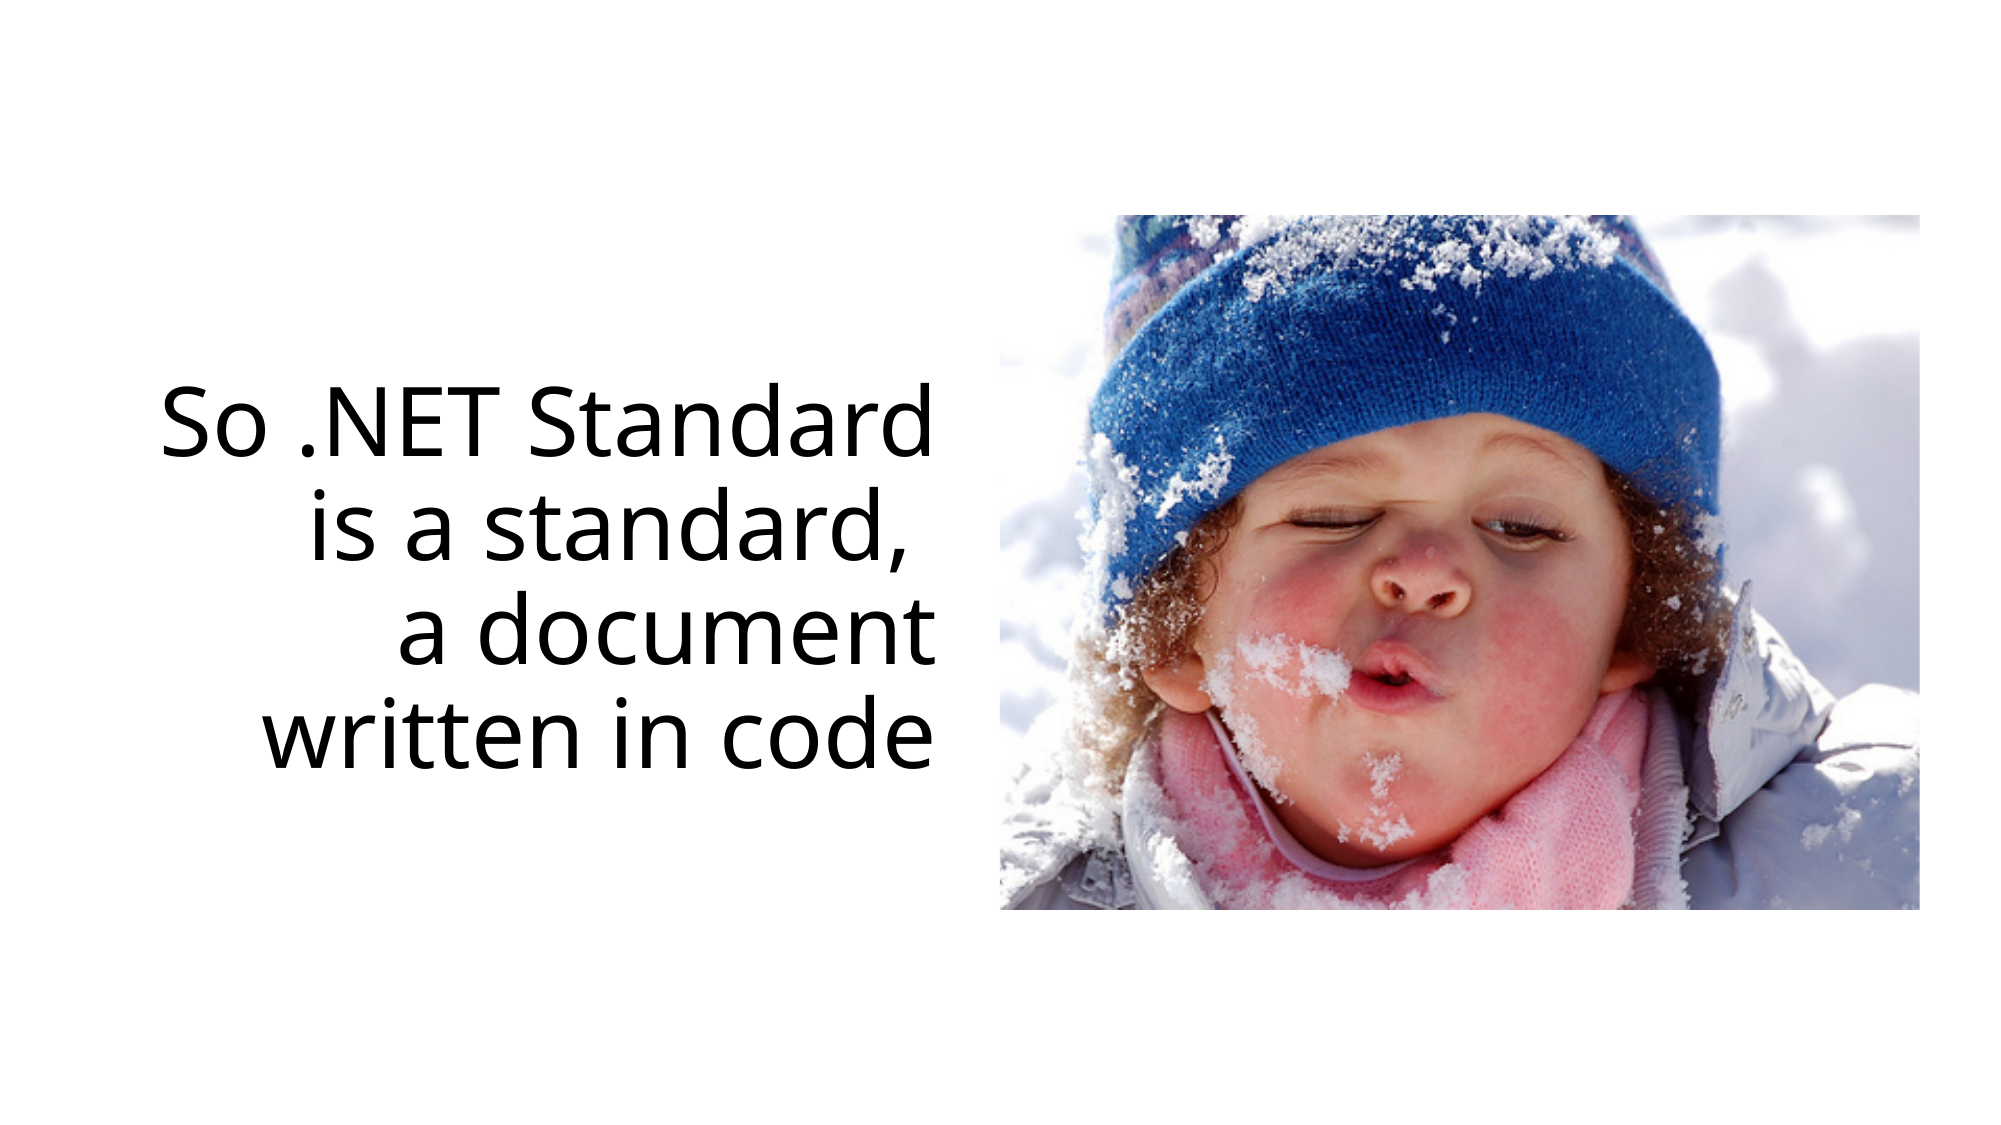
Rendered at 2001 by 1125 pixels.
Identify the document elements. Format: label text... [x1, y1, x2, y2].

picture [999, 215, 1920, 910]
title So .NET Standard is a standard, a document written in code [138, 328, 953, 797]
